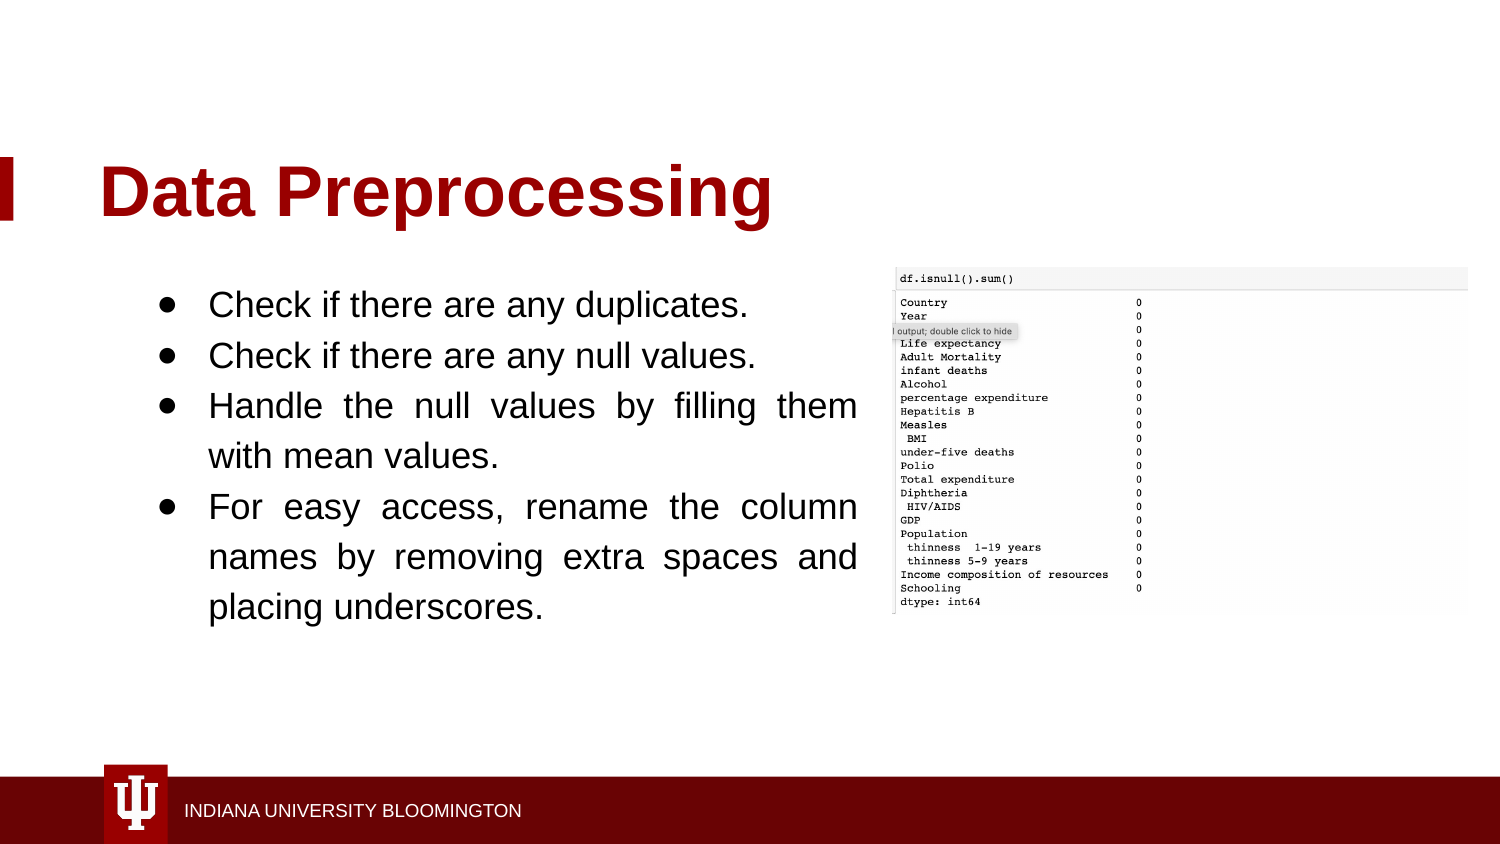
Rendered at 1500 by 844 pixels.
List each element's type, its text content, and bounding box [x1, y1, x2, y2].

list Check if there are any duplicates.​ Check if there are any null values.​ Handle the null values by filling them with mean values.​ For easy access, rename the column names by removing extra spaces and placing underscores. [85, 267, 875, 729]
picture [891, 267, 1468, 616]
title Data Preprocessing​ [85, 130, 1399, 245]
picture [114, 775, 158, 830]
